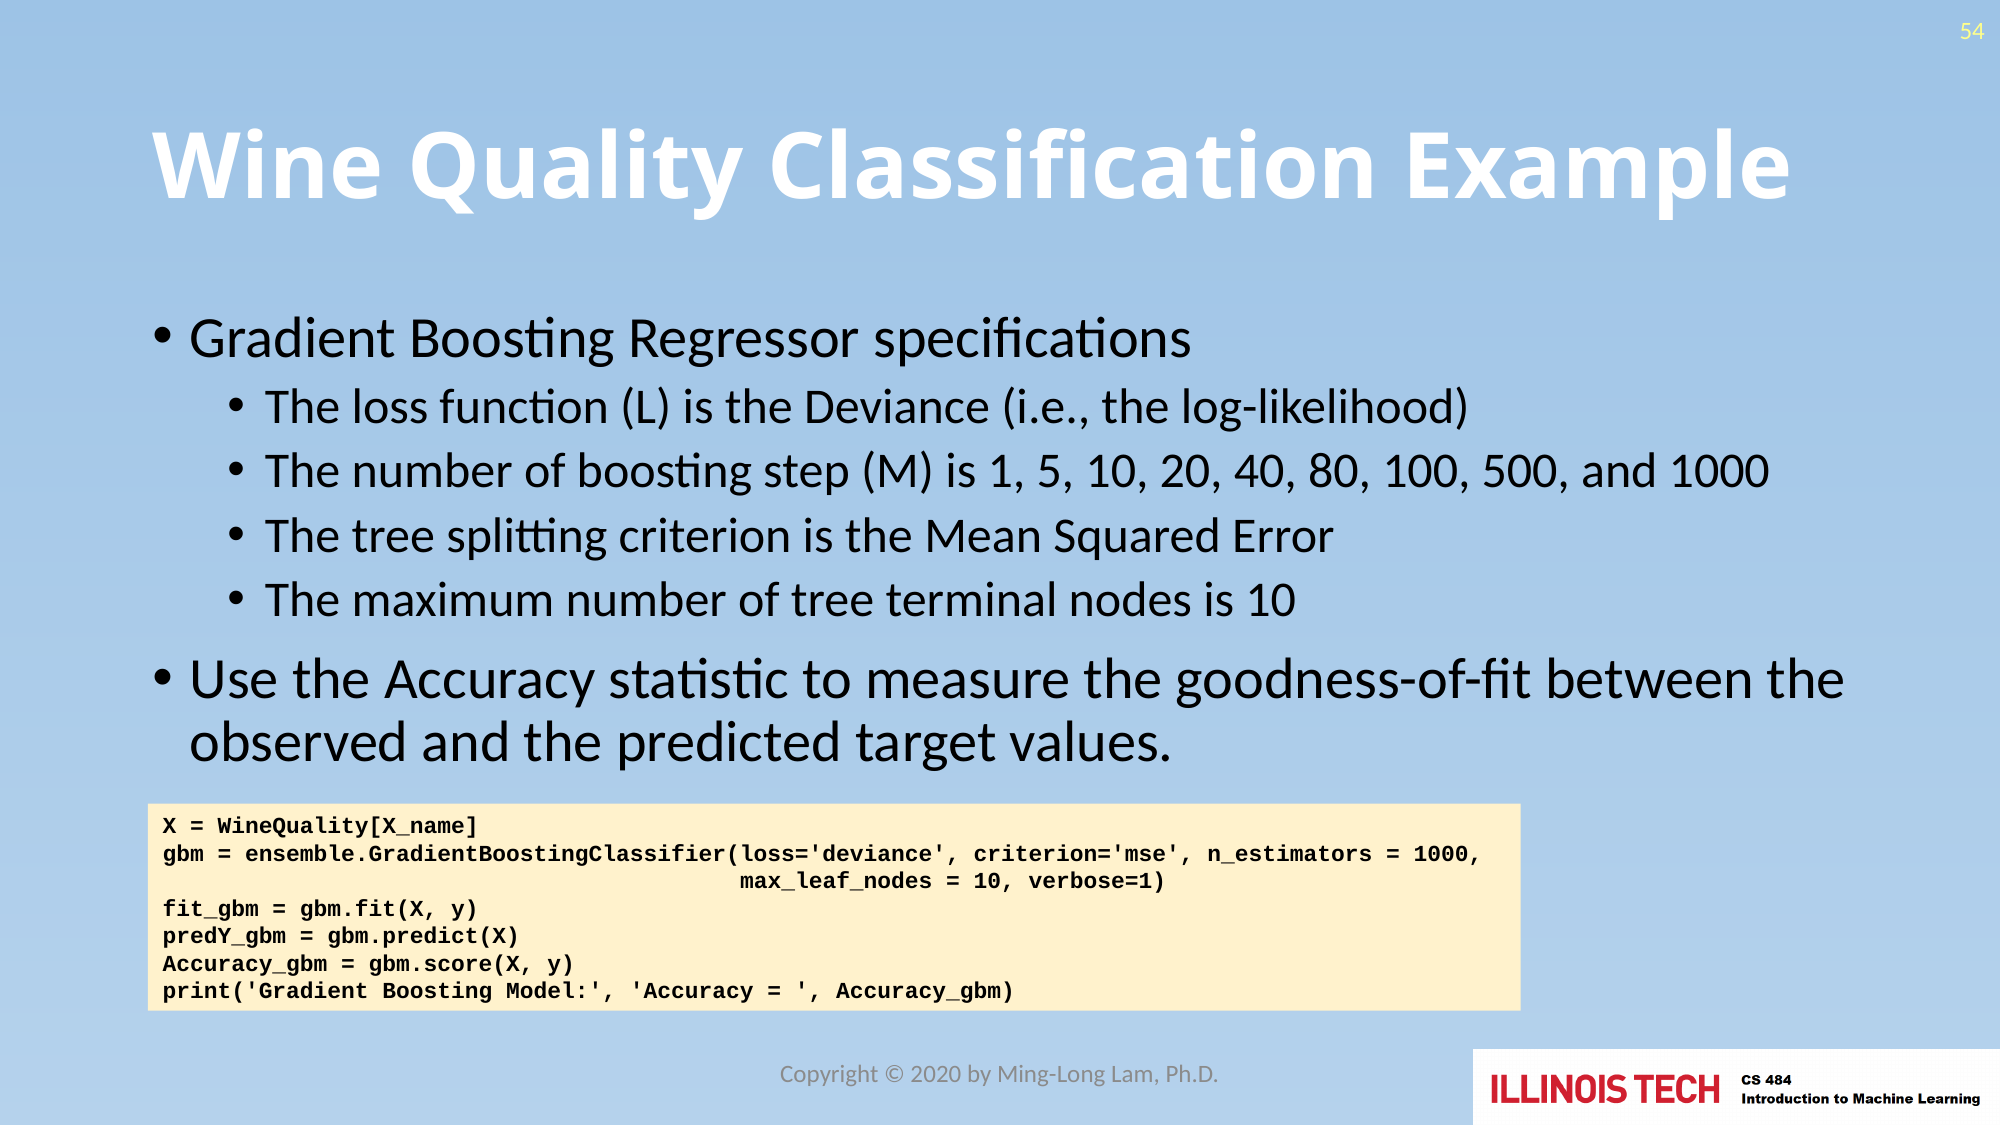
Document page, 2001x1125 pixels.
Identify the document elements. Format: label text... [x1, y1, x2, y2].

title Wine Quality Classification Example [137, 59, 1863, 278]
picture [1473, 1049, 2000, 1125]
slide_number 54 [1550, 0, 2000, 60]
list Gradient Boosting Regressor specifications The loss function (L) is the Deviance (i.e., the log-likelihood) The number of boosting step (M) is 1, 5, 10, 20, 40, 80, 100, 500, and 1000 The tree splitting criterion is the Mean Squared Error The maximum number of tree terminal nodes is 10 Use the Accuracy statistic to measure the goodness-of-fit between the observed and the predicted target values. [137, 299, 1863, 1014]
text_box X = WineQuality[X_name] gbm = ensemble.GradientBoostingClassifier(loss='deviance', criterion='mse', n_estimators = 1000, max_leaf_nodes = 10, verbose=1) fit_gbm = gbm.fit(X, y) predY_gbm = gbm.predict(X) Accuracy_gbm = gbm.score(X, y) print('Gradient Boosting Model:', 'Accuracy = ', Accuracy_gbm) [147, 803, 1521, 1011]
footer Copyright © 2020 by Ming-Long Lam, Ph.D. [662, 1042, 1338, 1103]
